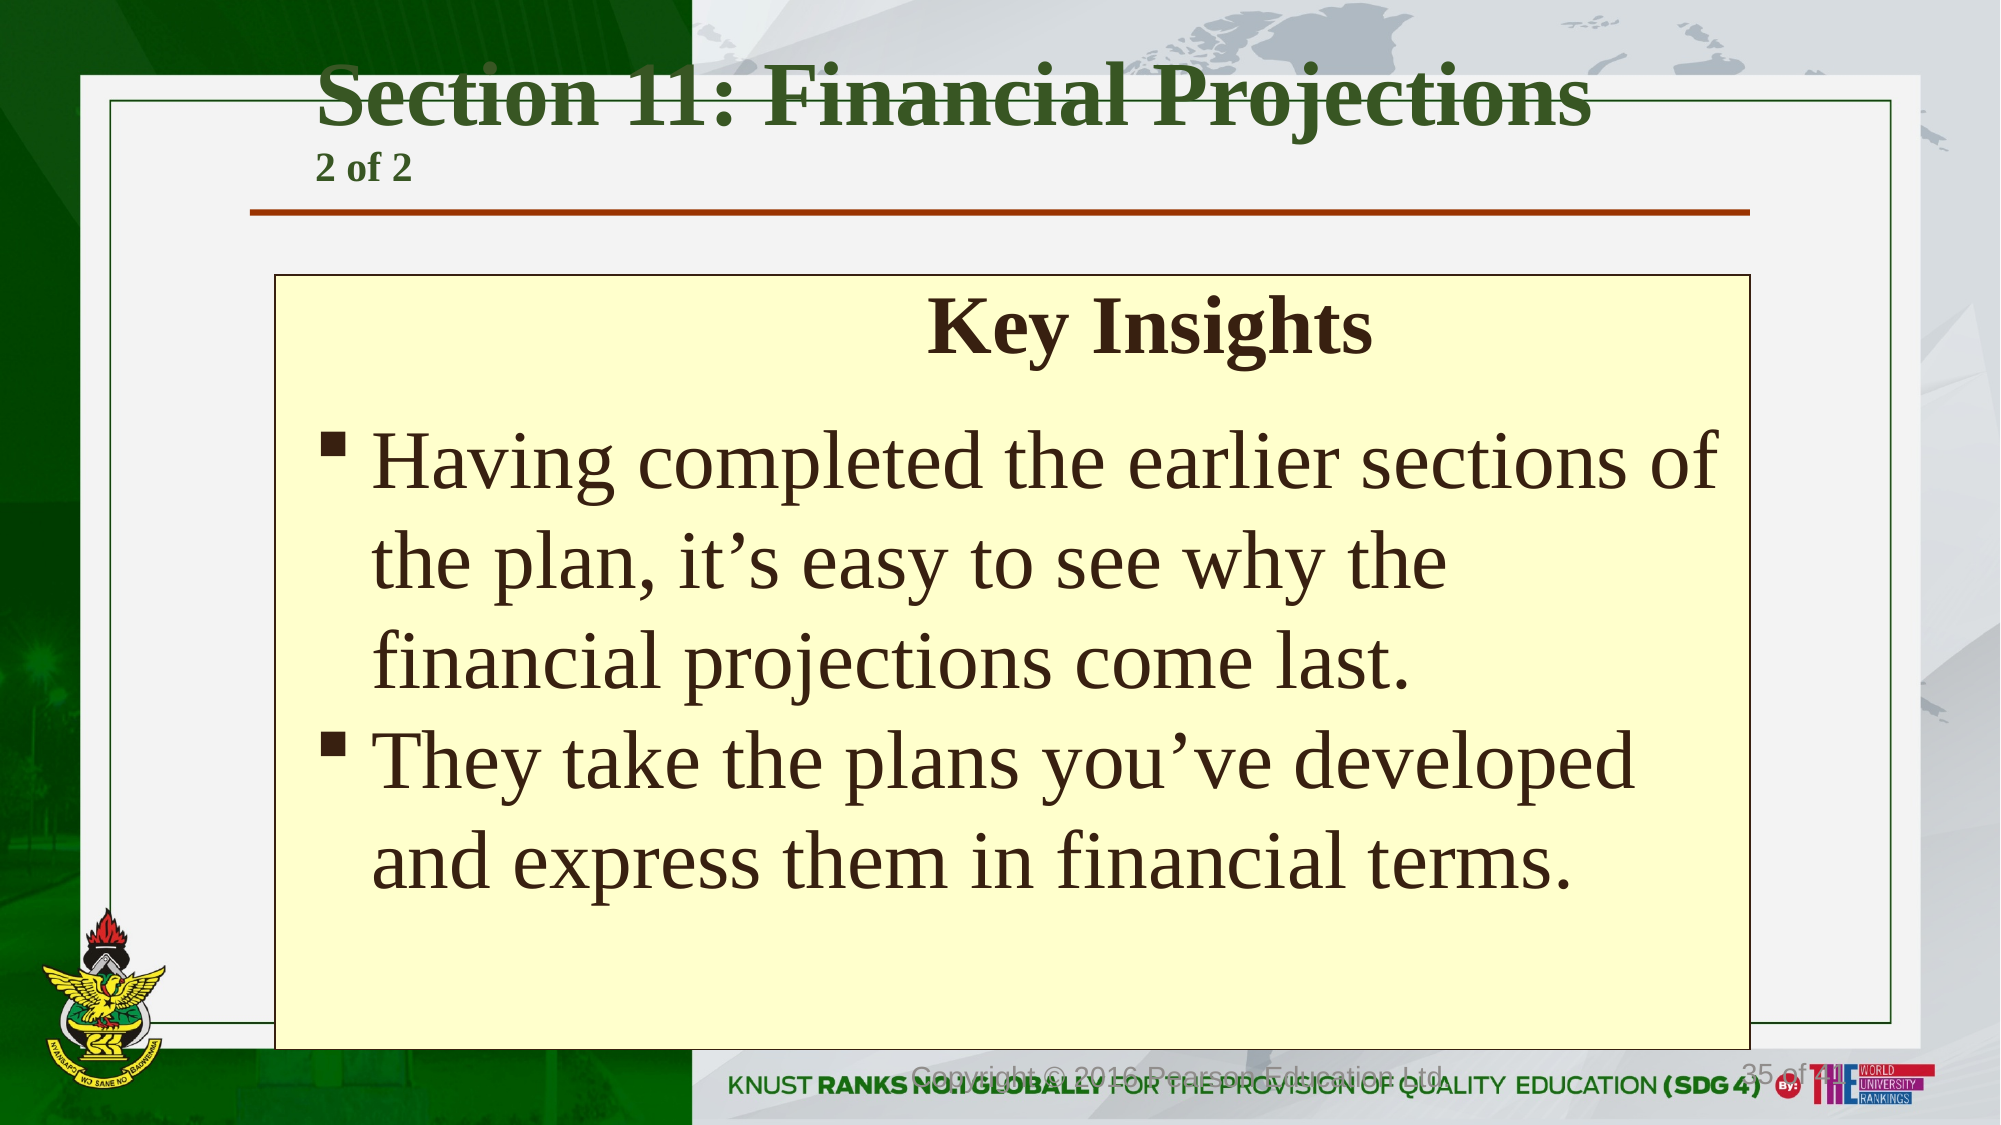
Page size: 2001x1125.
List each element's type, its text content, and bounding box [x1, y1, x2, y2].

picture [0, 0, 2001, 1125]
title Section 11: Financial Projections 2 of 2 [300, 24, 1713, 212]
text_box Key Insights [912, 262, 1675, 337]
text_box Having completed the earlier sections of the plan, it’s easy to see why the financial projections come last. They take the plans you’ve developed and express them in financial terms. [300, 337, 1750, 913]
footer Copyright © 2016 Pearson Education Ltd. [787, 1050, 1412, 1103]
slide_number 35 of 41 [1412, 1042, 1863, 1103]
text_box [275, 275, 1750, 1050]
